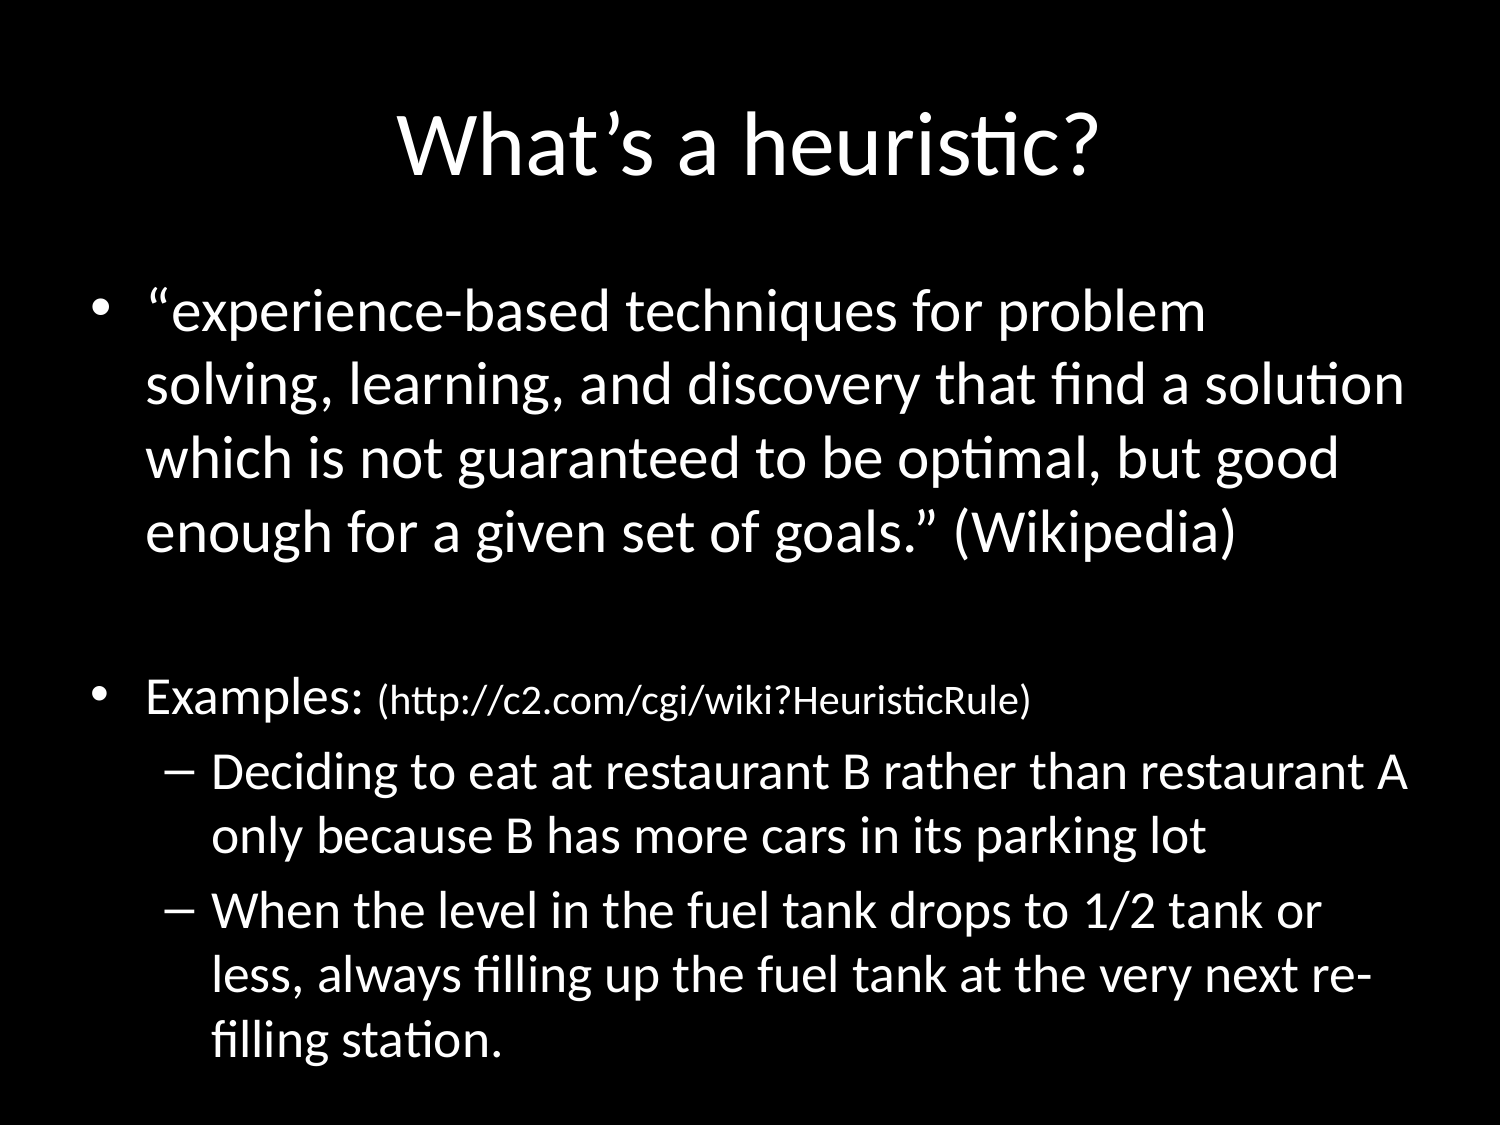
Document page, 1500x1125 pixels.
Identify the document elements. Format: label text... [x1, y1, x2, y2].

title What’s a heuristic? [75, 45, 1425, 233]
list “experience-based techniques for problem solving, learning, and discovery that find a solution which is not guaranteed to be optimal, but good enough for a given set of goals.” (Wikipedia) Examples: (http://c2.com/cgi/wiki?HeuristicRule) Deciding to eat at restaurant B rather than restaurant A only because B has more cars in its parking lot When the level in the fuel tank drops to 1/2 tank or less, always filling up the fuel tank at the very next re-filling station. [75, 262, 1425, 1099]
